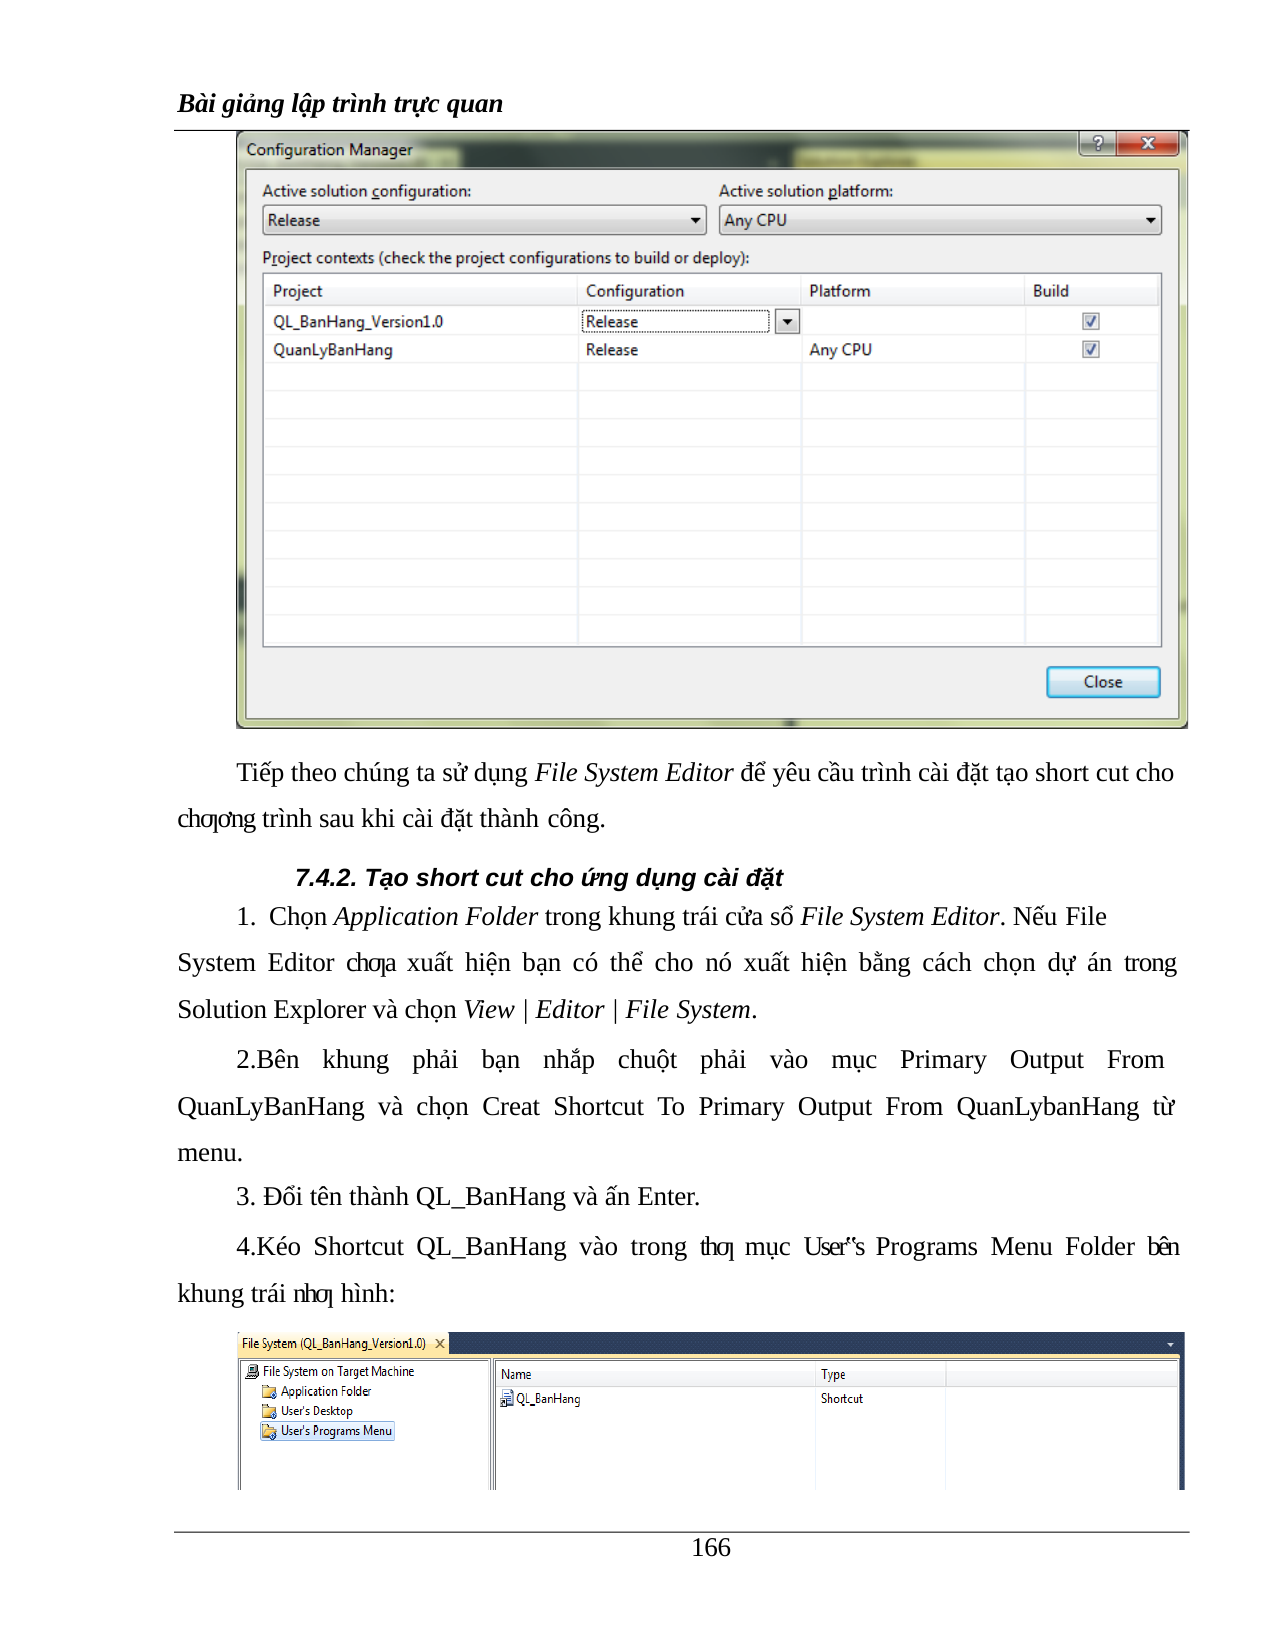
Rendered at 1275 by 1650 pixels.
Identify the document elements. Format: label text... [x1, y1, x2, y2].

text_box [237, 1332, 1185, 1490]
text_box Bài giảng lập trình trực quan [175, 83, 510, 119]
text_box Tiếp theo chúng ta sử dụng File System Editor để yêu cầu trình cài đặt tạo short cut cho chƣơng trình sau khi cài đặt thành công. 7.4.2. Tạo short cut cho ứng dụng cài đặt Chọn Application Folder trong khung trái cửa sổ File System Editor. Nếu File System Editor chƣa xuất hiện bạn có thể cho nó xuất hiện bằng cách chọn dự án trong Solution Explorer và chọn View | Editor | File System. Bên khung phải bạn nhắp chuột phải vào mục Primary Output From QuanLyBanHang và chọn Creat Shortcut To Primary Output From QuanLybanHang từ menu. Đổi tên thành QL_BanHang và ấn Enter. Kéo Shortcut QL_BanHang vào trong thƣ mục User‟s Programs Menu Folder bên khung trái nhƣ hình: [175, 738, 1189, 1308]
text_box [173, 129, 1190, 729]
slide_number 100 [684, 1530, 738, 1650]
